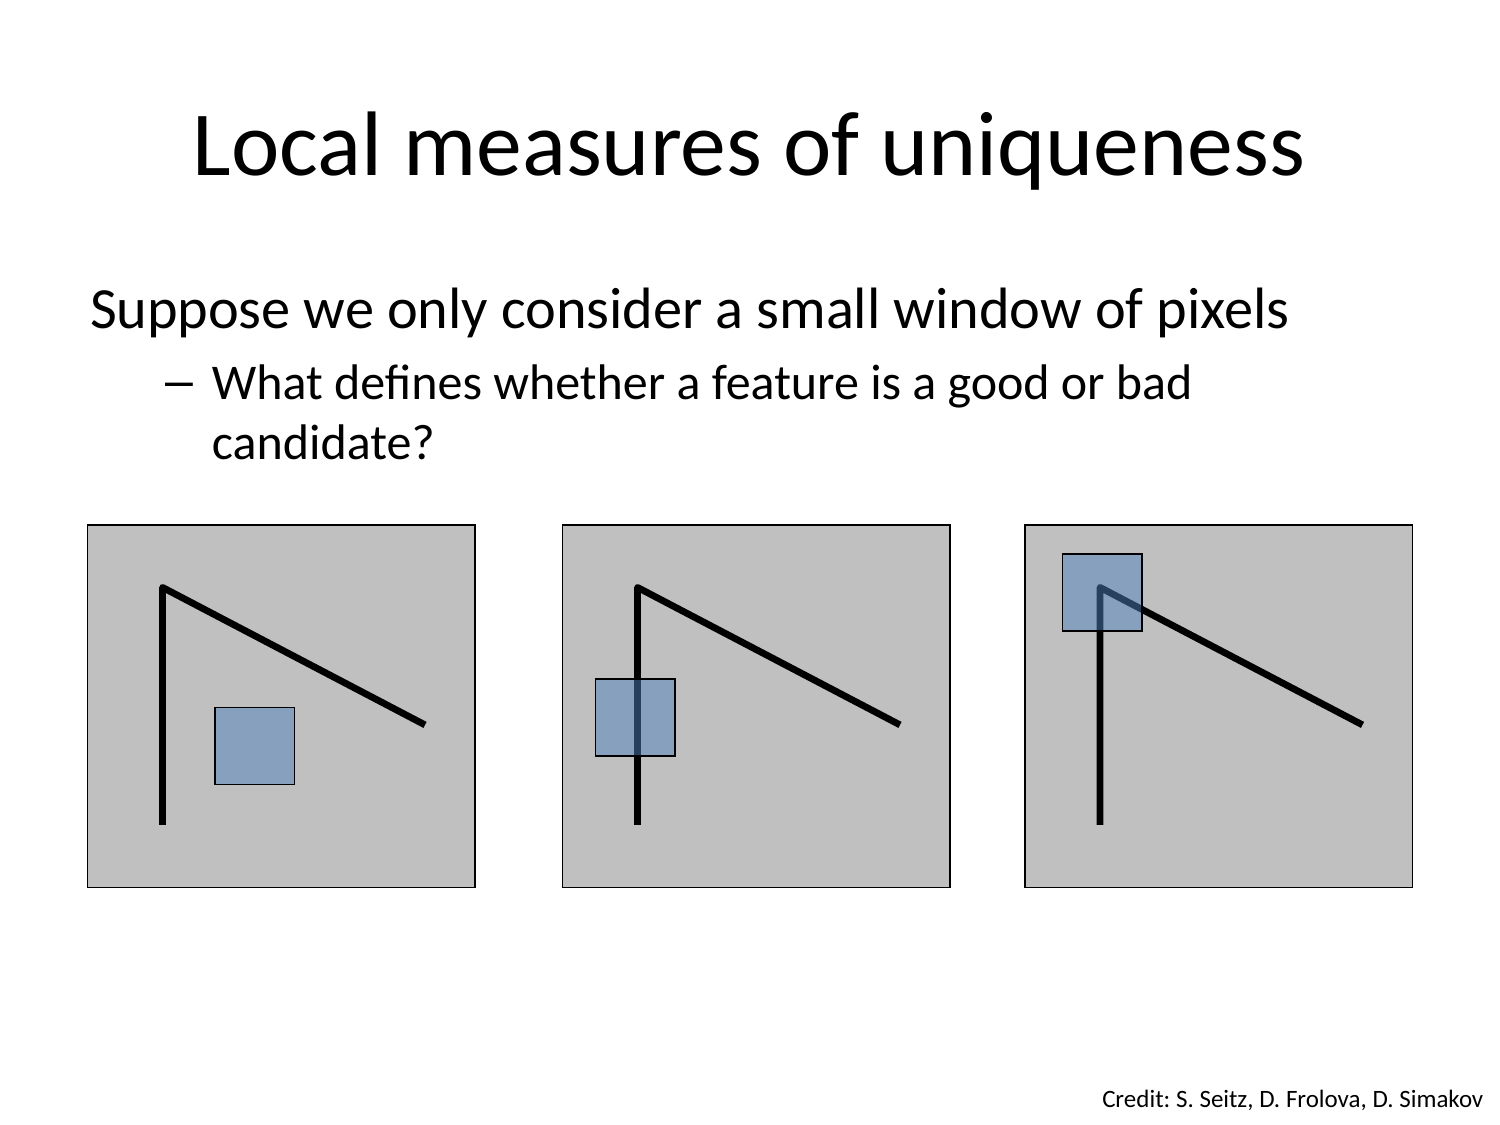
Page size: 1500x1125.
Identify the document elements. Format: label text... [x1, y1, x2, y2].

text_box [1024, 524, 1413, 888]
title Local measures of uniqueness [75, 45, 1425, 233]
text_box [87, 524, 476, 888]
list Suppose we only consider a small window of pixels What defines whether a feature is a good or bad candidate? [75, 262, 1425, 1005]
text_box Credit: S. Seitz, D. Frolova, D. Simakov [1087, 1074, 1500, 1125]
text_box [562, 524, 951, 888]
